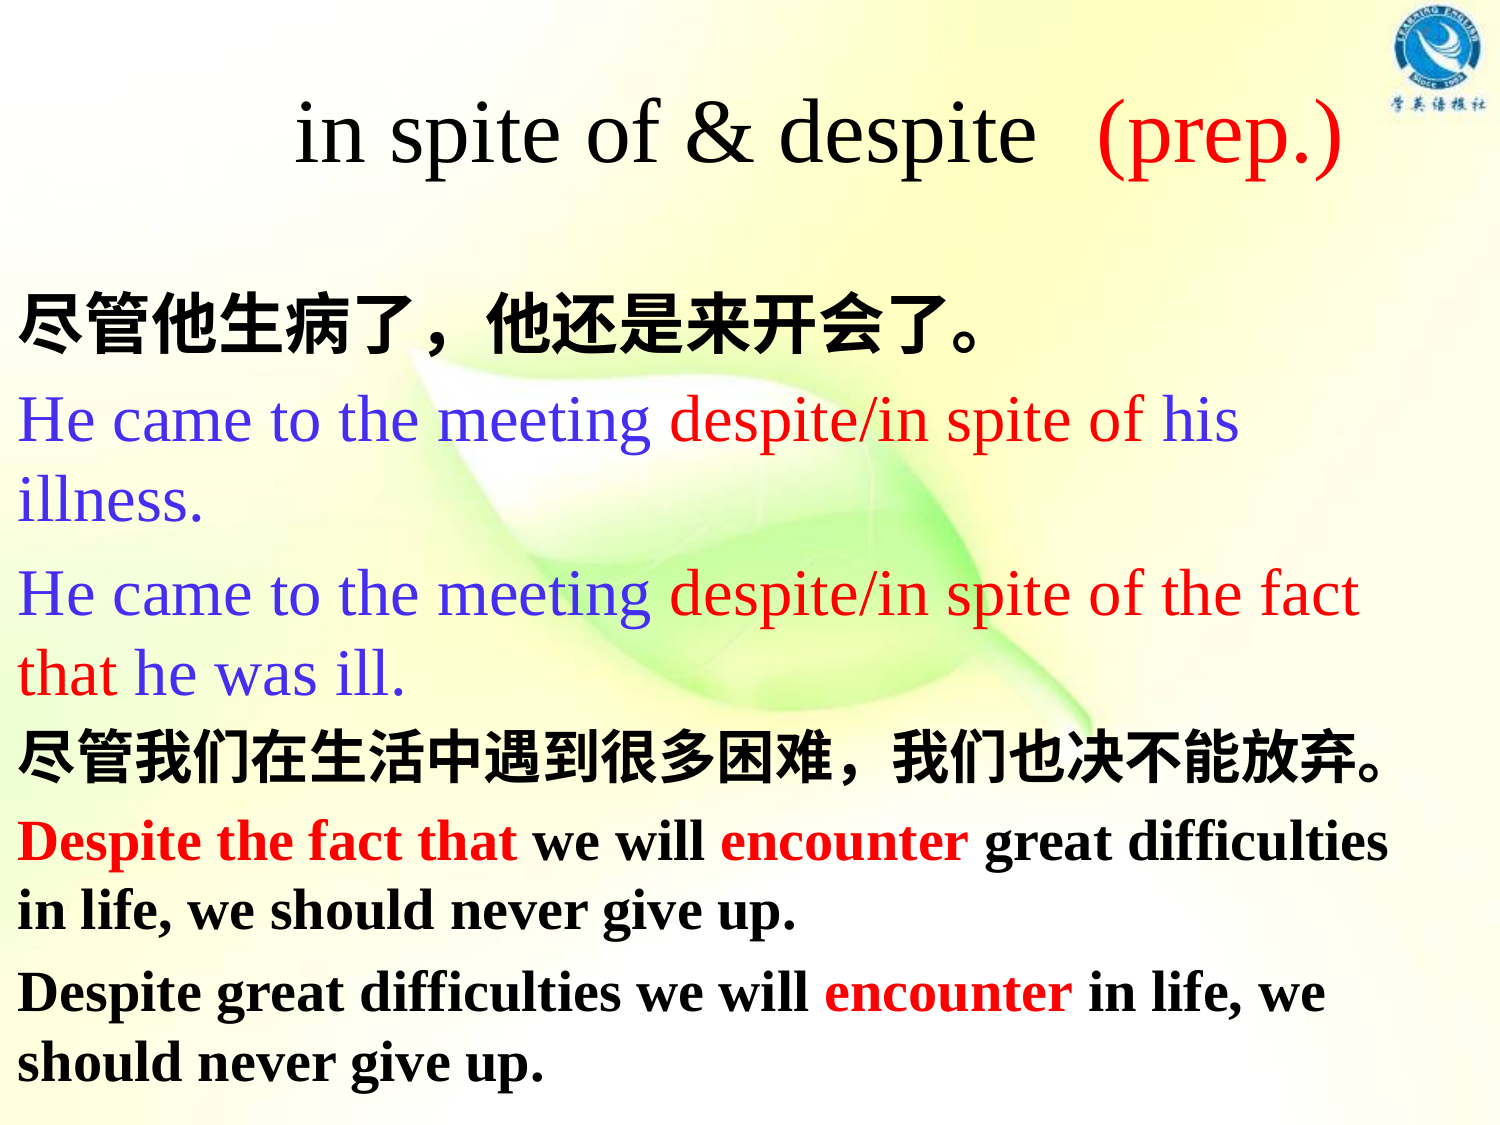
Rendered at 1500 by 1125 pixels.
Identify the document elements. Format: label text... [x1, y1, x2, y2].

list 尽管他生病了，他还是来开会了。 He came to the meeting despite/in spite of his illness. He came to the meeting despite/in spite of the fact that he was ill. 尽管我们在生活中遇到很多困难，我们也决不能放弃。 Despite the fact that we will encounter great difficulties in life, we should never give up. Despite great difficulties we will encounter in life, we should never give up. [2, 180, 1422, 1125]
text_box (prep.) [1081, 63, 1359, 189]
title in spite of & despite [41, 31, 1317, 180]
picture [0, 0, 1500, 1125]
